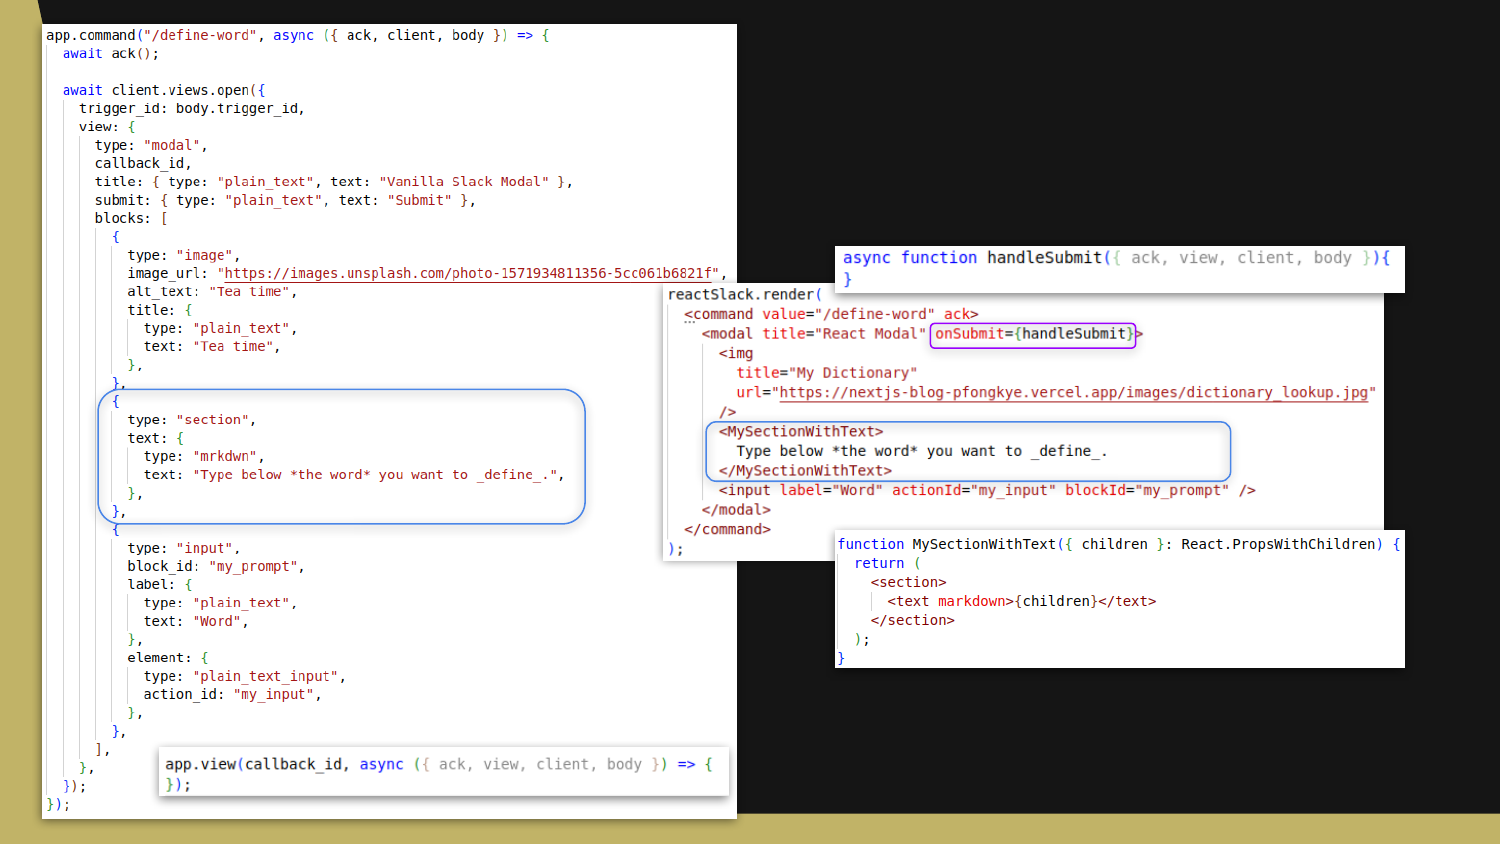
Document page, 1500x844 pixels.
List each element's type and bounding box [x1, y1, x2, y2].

picture [41, 24, 1406, 819]
